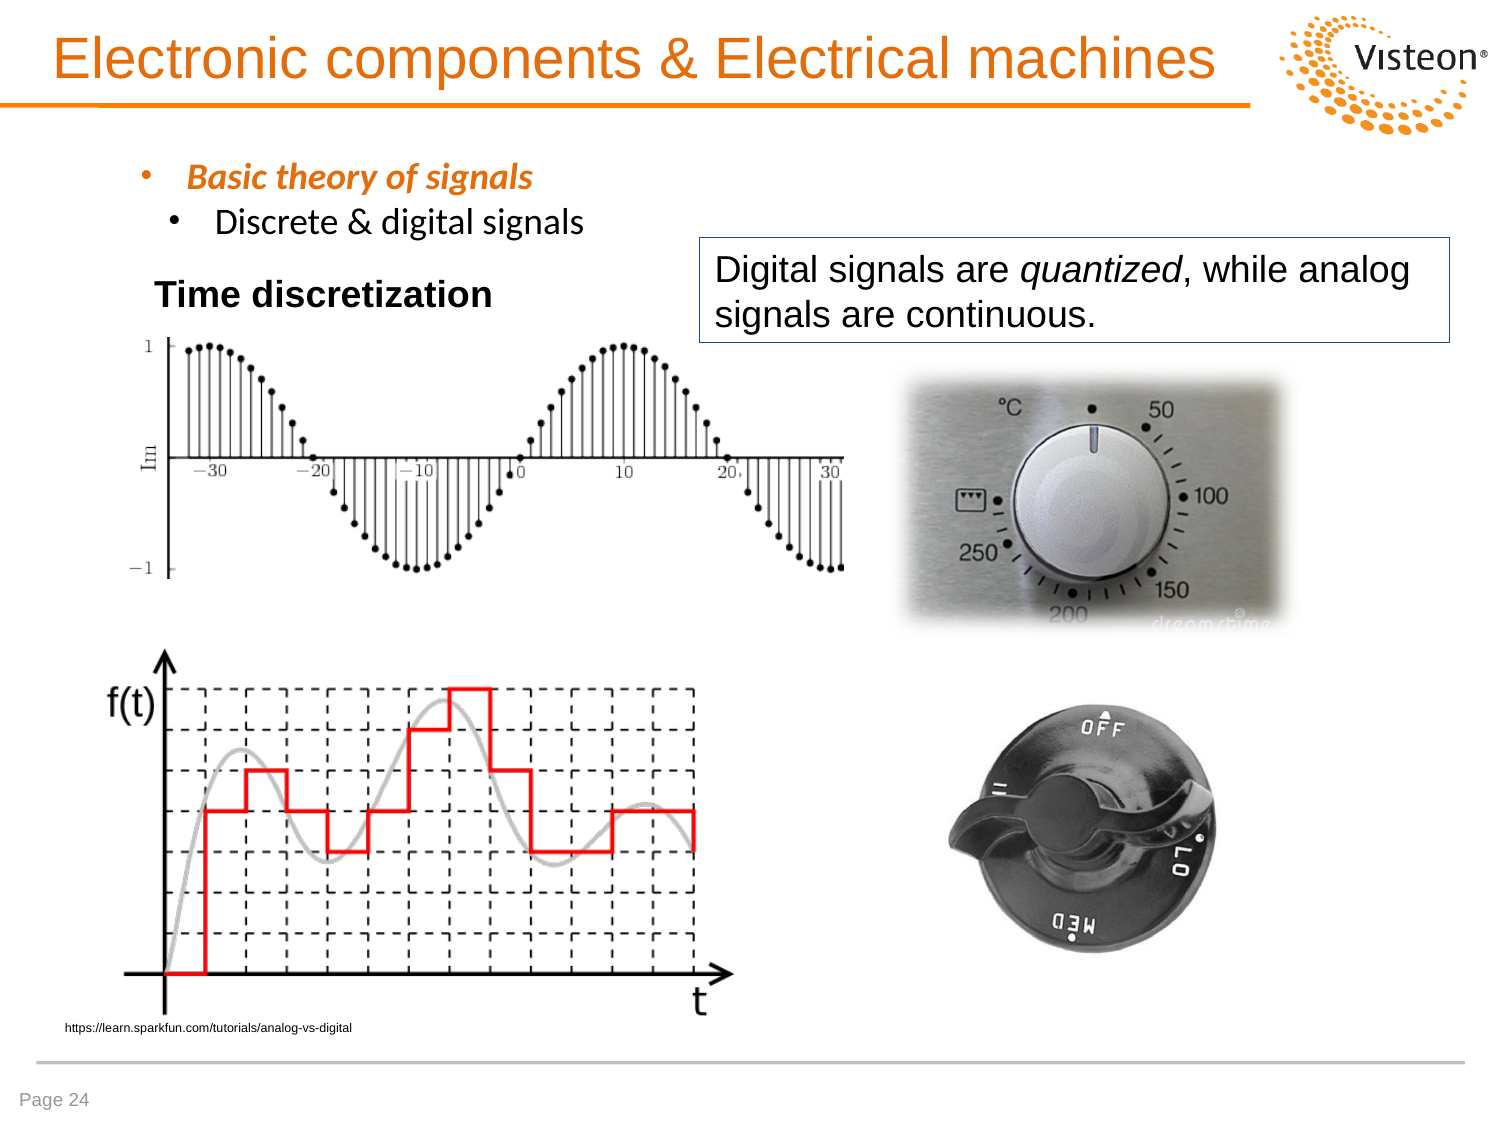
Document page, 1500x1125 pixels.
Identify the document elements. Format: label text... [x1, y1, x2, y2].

text_box Digital signals are quantized, while analog signals are continuous. [993, 237, 1450, 343]
picture [1275, 6, 1492, 145]
text_box [25, 0, 993, 504]
slide_number Page 24 [4, 1079, 185, 1125]
text_box https://learn.sparkfun.com/tutorials/analog-vs-digital [49, 1012, 800, 1043]
picture [124, 337, 844, 579]
picture [887, 362, 1300, 638]
text_box Basic theory of signals Discrete & digital signals [993, 99, 1338, 237]
picture [99, 637, 751, 1030]
picture [937, 662, 1227, 963]
title Electronic components & Electrical machines [993, 20, 1251, 91]
